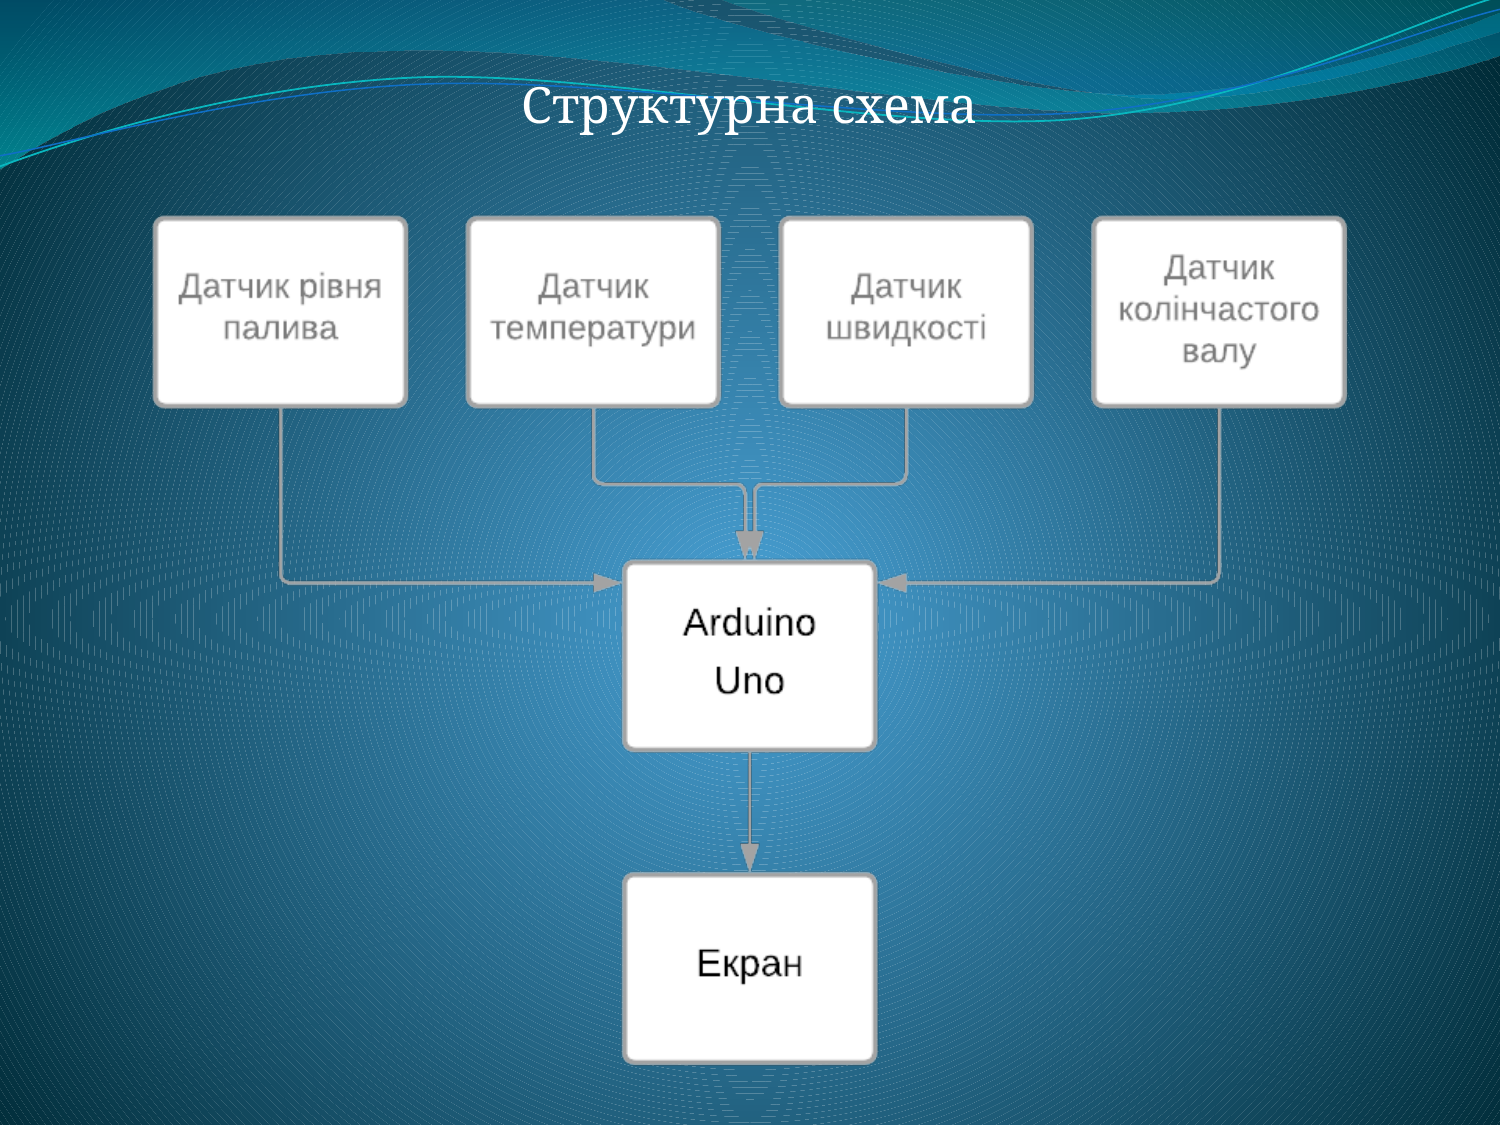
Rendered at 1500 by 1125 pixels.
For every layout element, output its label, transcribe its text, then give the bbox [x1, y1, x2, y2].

text_box Структурна схема [360, 66, 1140, 142]
picture [93, 155, 1407, 1125]
